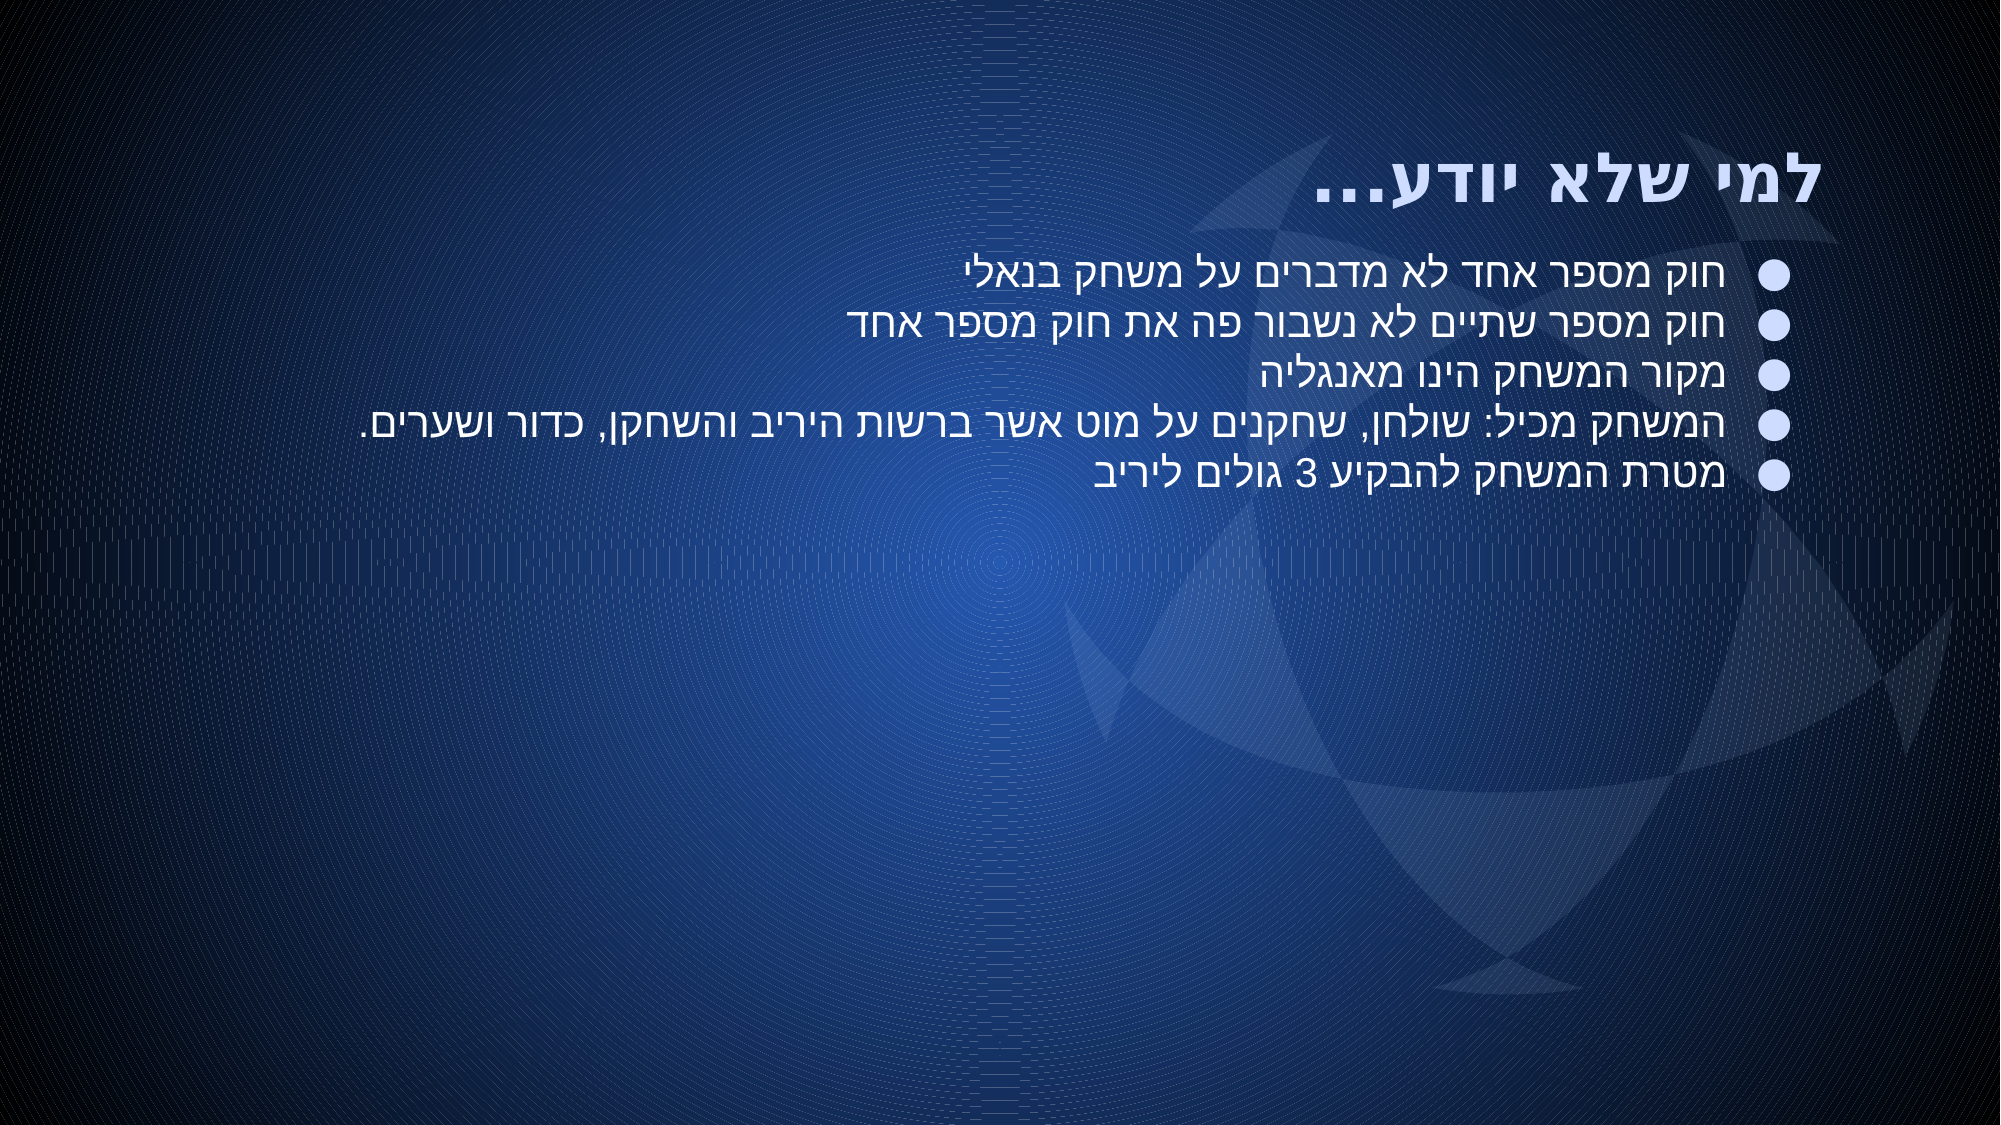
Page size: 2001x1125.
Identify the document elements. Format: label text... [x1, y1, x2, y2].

title למי שלא יודע... [157, 118, 1843, 230]
list חוק מספר אחד לא מדברים על משחק בנאלי חוק מספר שתיים לא נשבור פה את חוק מספר אחד מקור המשחק הינו מאנגליה המשחק מכיל: שולחן, שחקנים על מוט אשר ברשות היריב והשחקן, כדור ושערים. מטרת המשחק להבקיע 3 גולים ליריב [157, 230, 1843, 1008]
